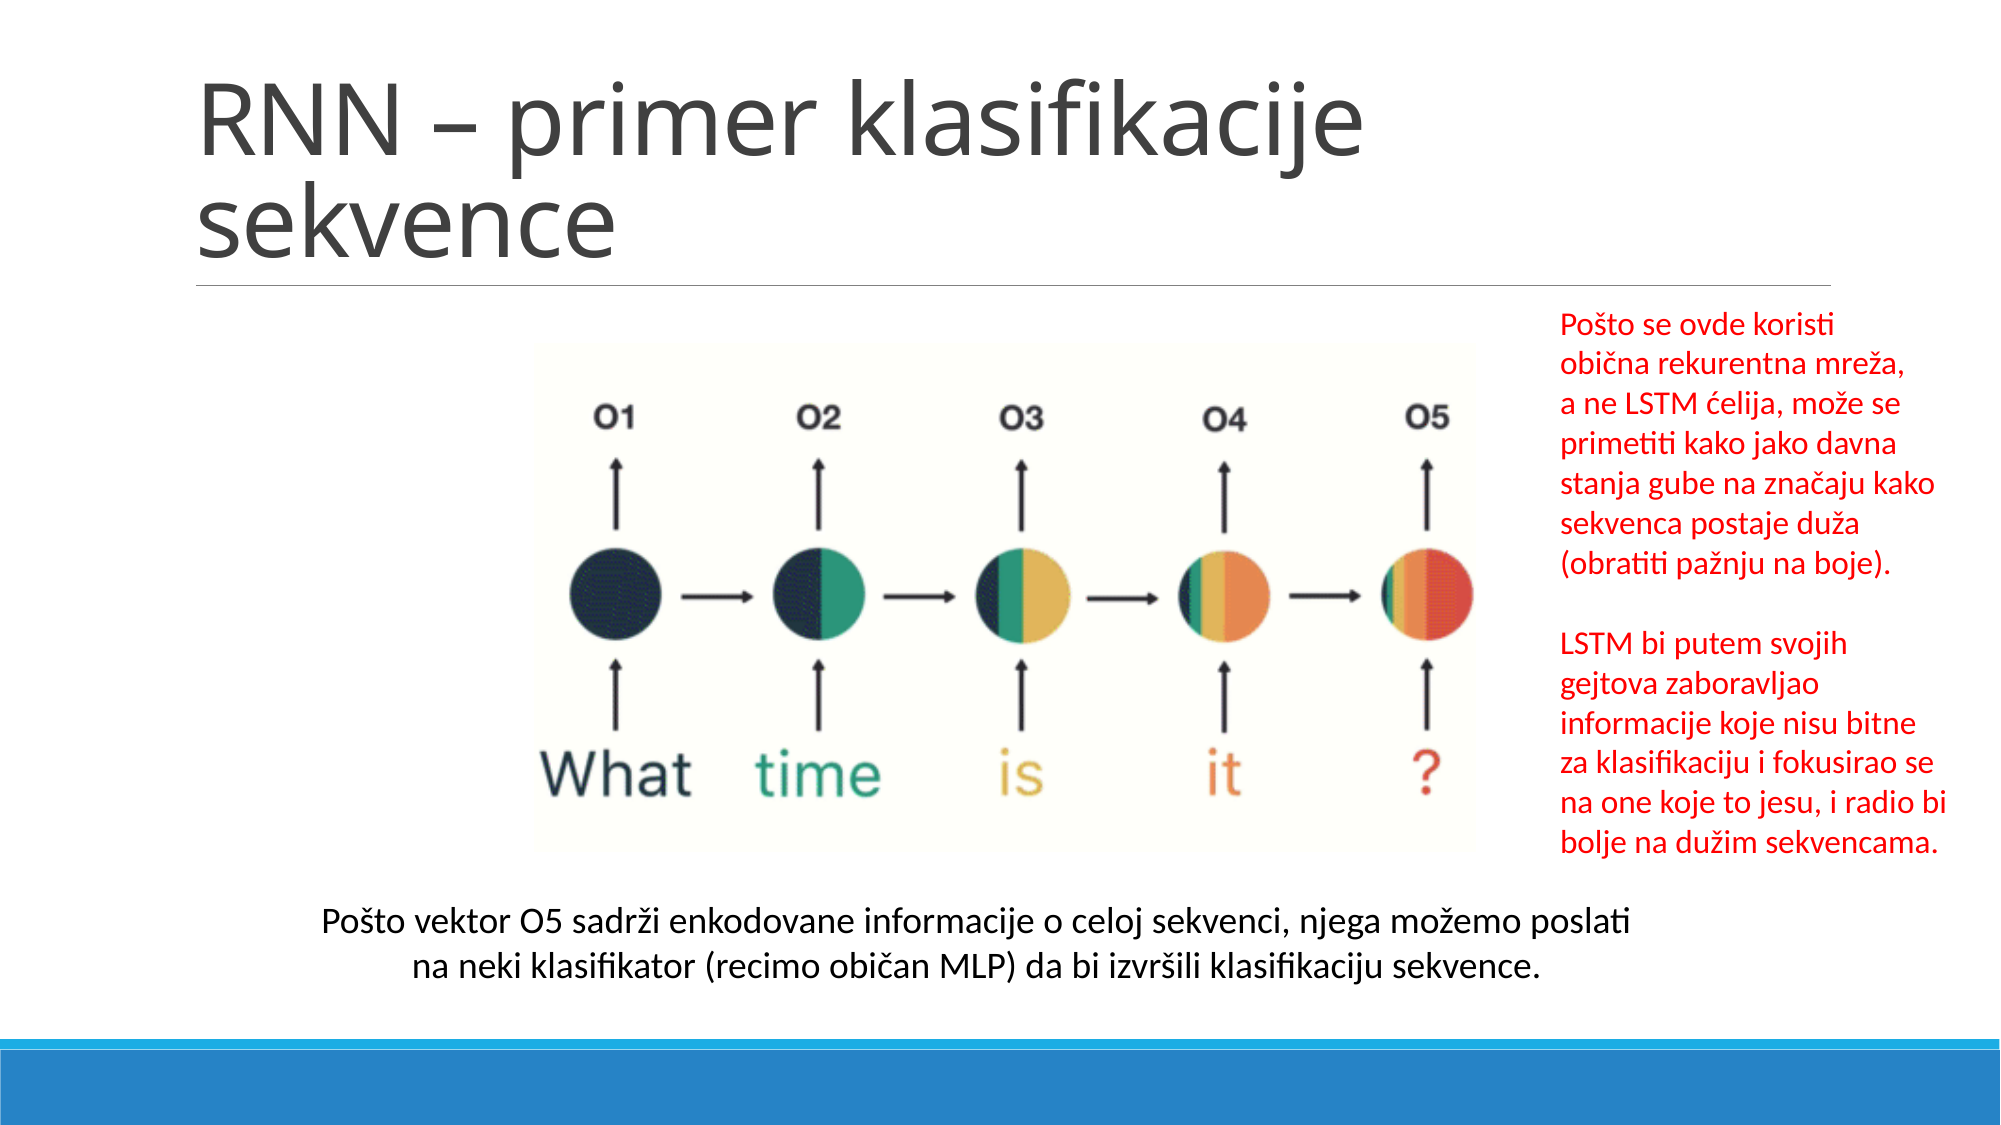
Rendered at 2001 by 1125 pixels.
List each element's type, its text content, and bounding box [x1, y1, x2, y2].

title RNN – primer klasifikacije sekvence [180, 47, 1830, 285]
text_box Pošto vektor O5 sadrži enkodovane informacije o celoj sekvenci, njega možemo poslati na neki klasifikator (recimo običan MLP) da bi izvršili klasifikaciju sekvence. [294, 888, 1660, 994]
picture [534, 342, 1476, 852]
text_box Pošto se ovde koristi obična rekurentna mreža, a ne LSTM ćelija, može se primetiti kako jako davna stanja gube na značaju kako sekvenca postaje duža (obratiti pažnju na boje). LSTM bi putem svojih gejtova zaboravljao informacije koje nisu bitne za klasifikaciju i fokusirao se na one koje to jesu, i radio bi bolje na dužim sekvencama. [1545, 294, 1967, 868]
